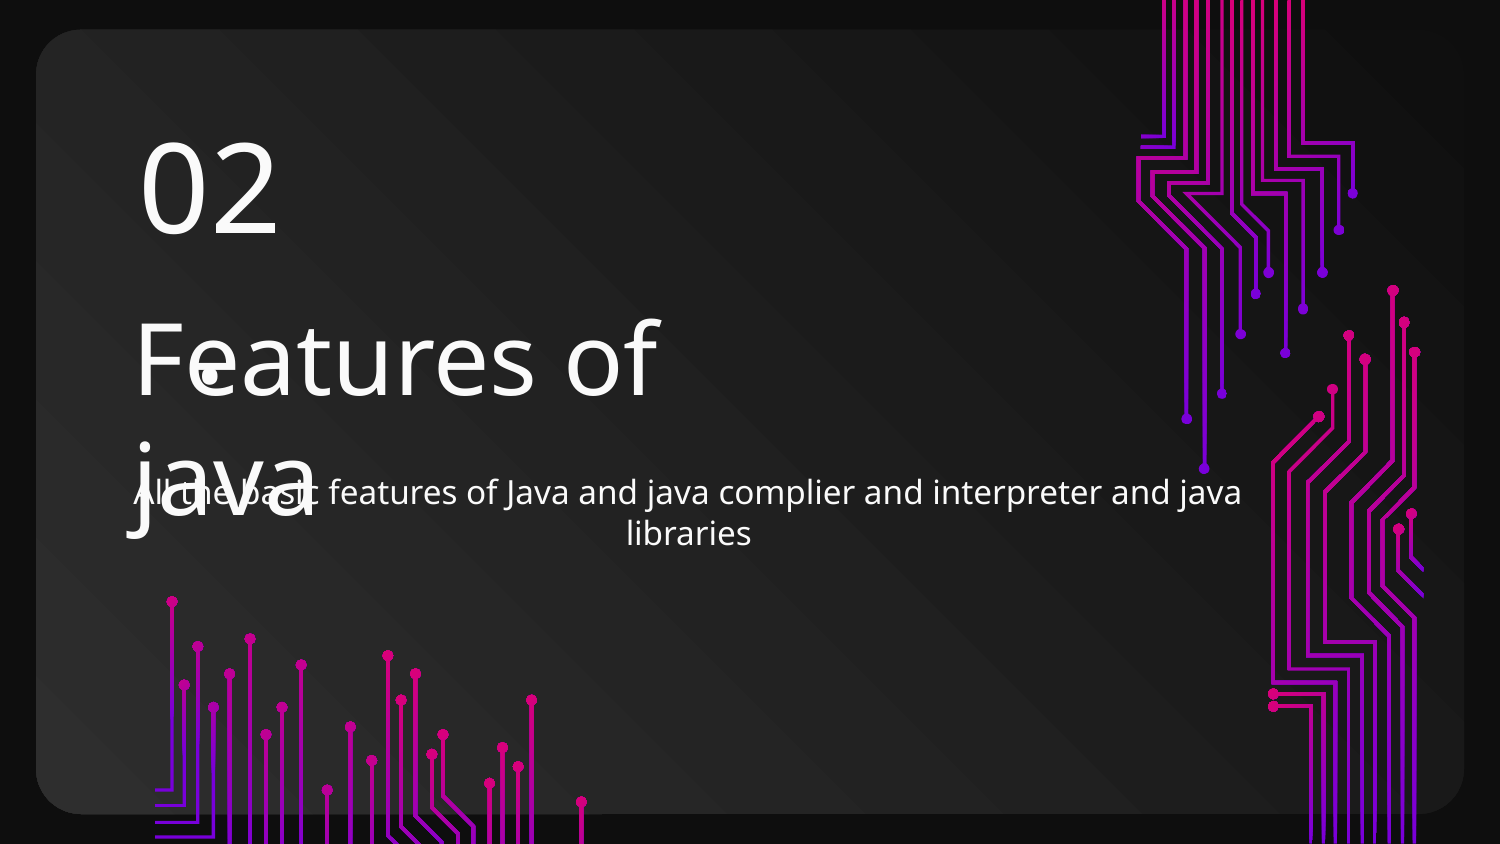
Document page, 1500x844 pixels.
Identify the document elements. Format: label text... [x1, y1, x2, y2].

subtitle All the basic features of Java and java complier and interpreter and java libraries [81, 468, 1296, 595]
title 02. [116, 189, 304, 328]
title Features of java [116, 346, 794, 468]
